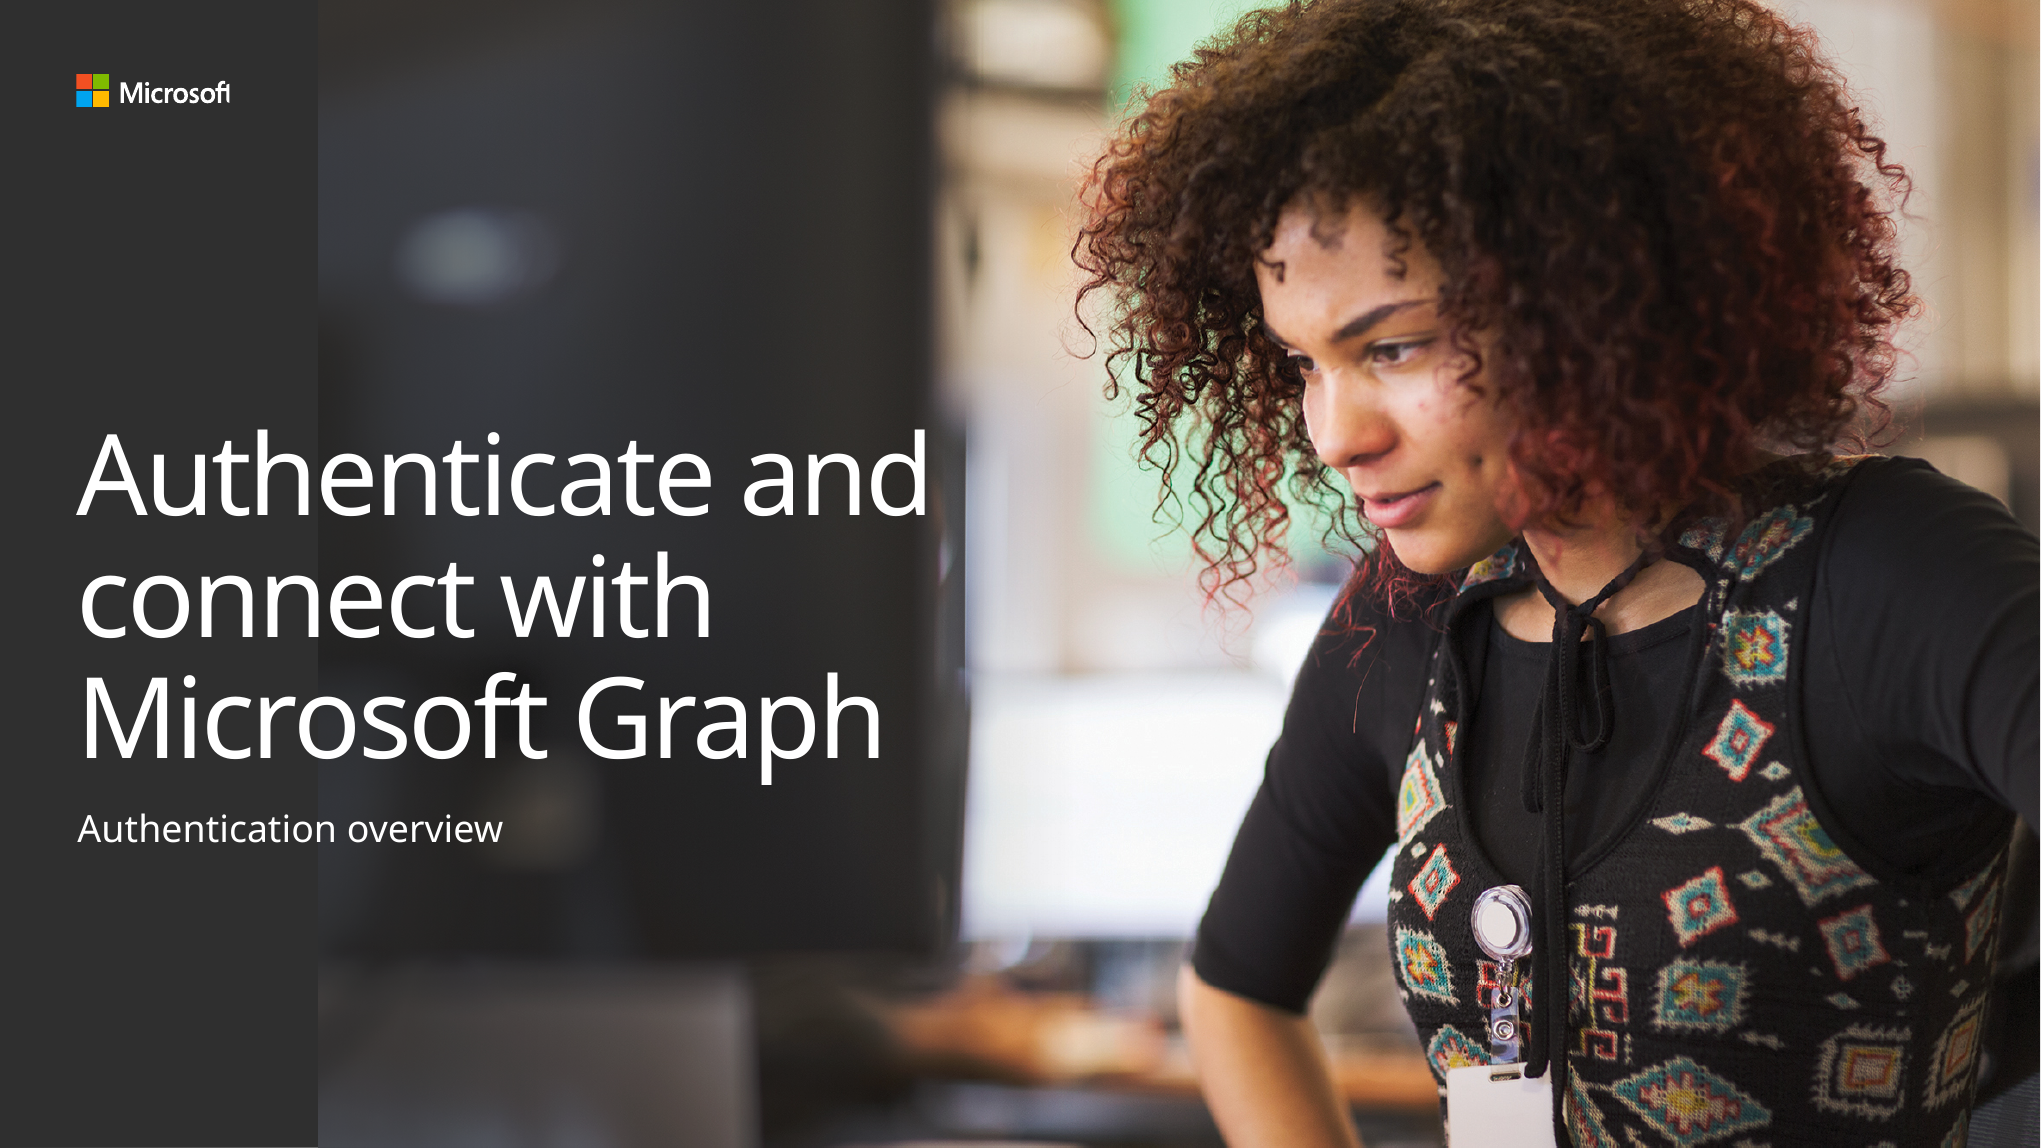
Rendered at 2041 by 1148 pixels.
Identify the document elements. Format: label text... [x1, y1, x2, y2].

list Authentication overview [77, 792, 1477, 913]
title Authenticate and connect with Microsoft Graph [76, 498, 1427, 799]
picture [723, 0, 2041, 1148]
